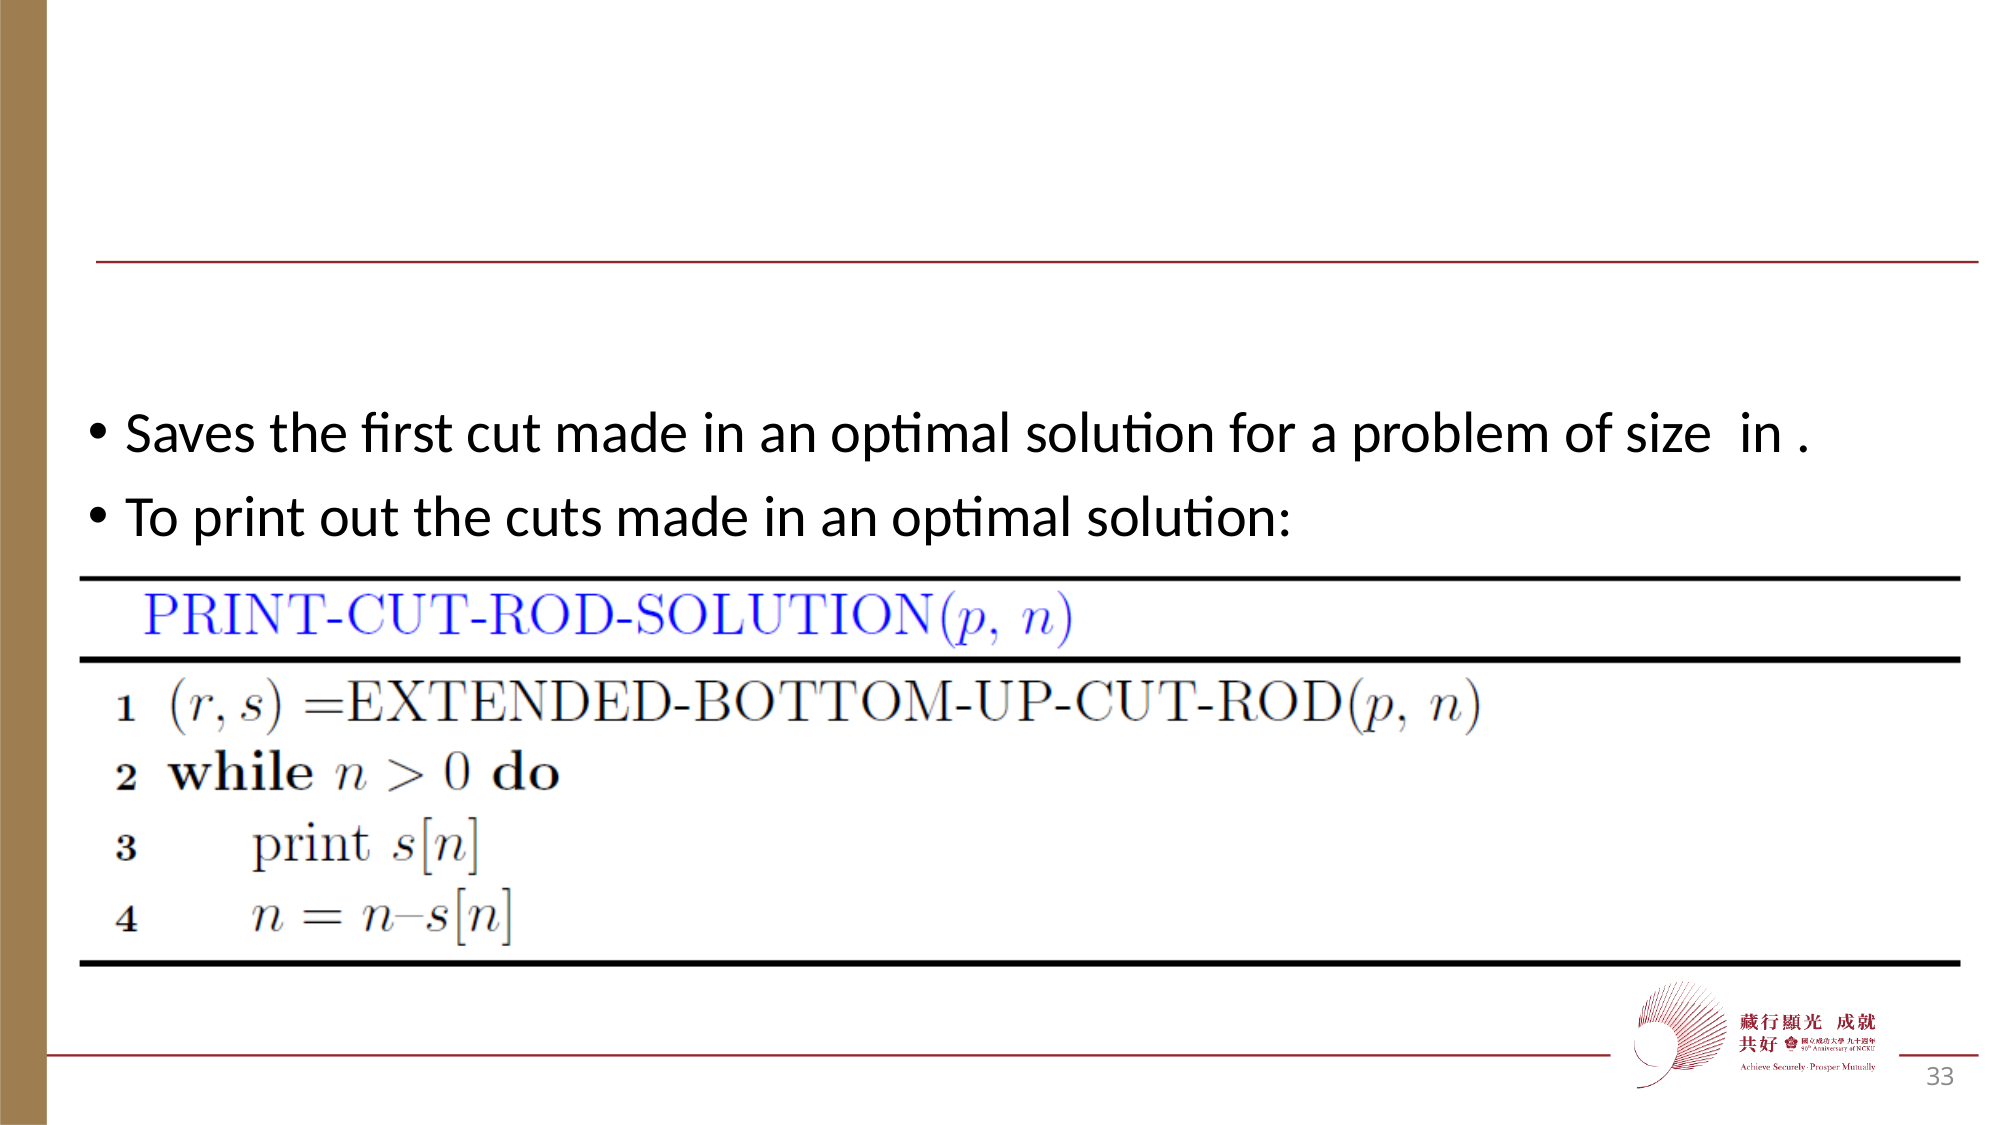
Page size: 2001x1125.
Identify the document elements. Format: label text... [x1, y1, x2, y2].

picture [0, 0, 2000, 1125]
slide_number 33 [1880, 1047, 1970, 1108]
